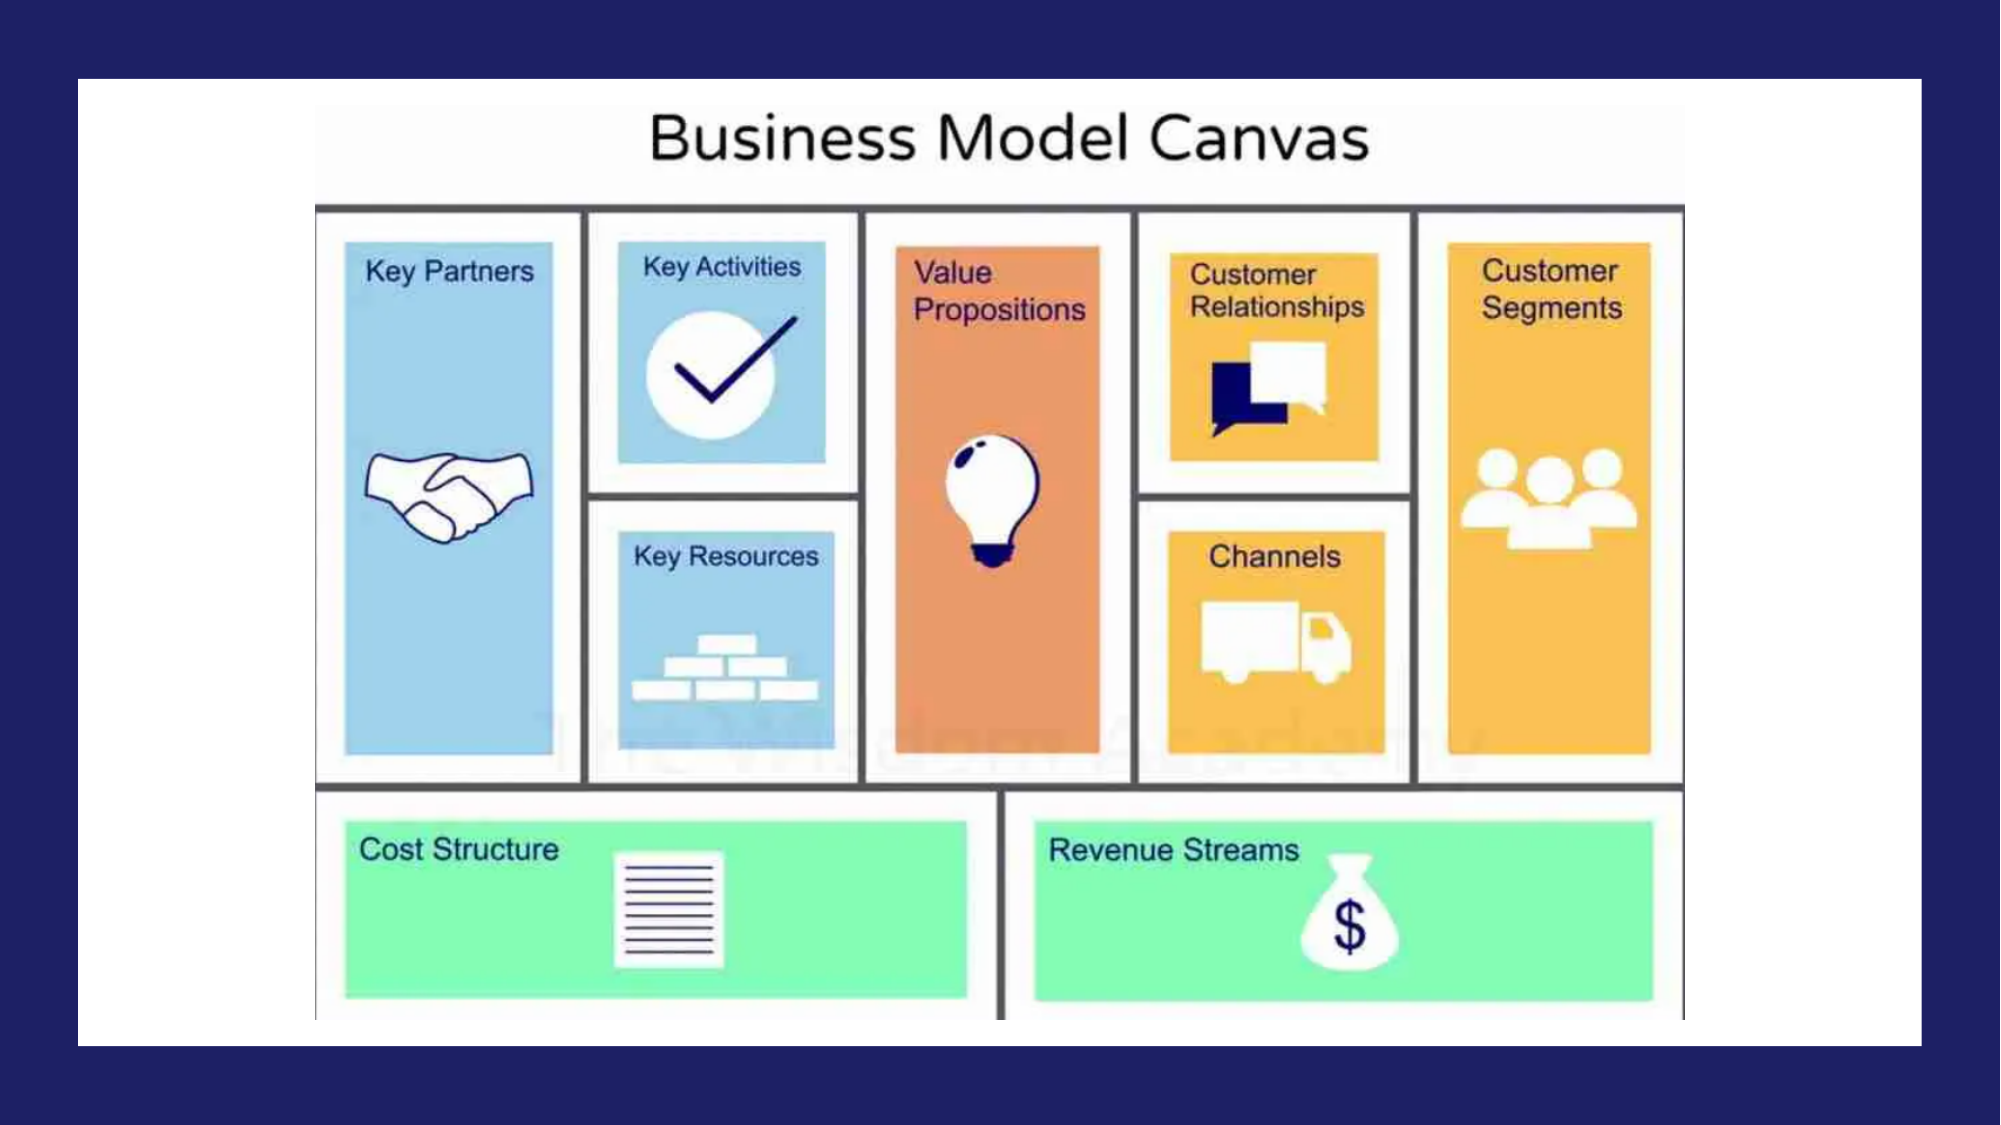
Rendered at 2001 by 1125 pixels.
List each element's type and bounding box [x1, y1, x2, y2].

text_box [77, 78, 1923, 1047]
text_box [0, 0, 2000, 1125]
picture [315, 105, 1685, 1020]
